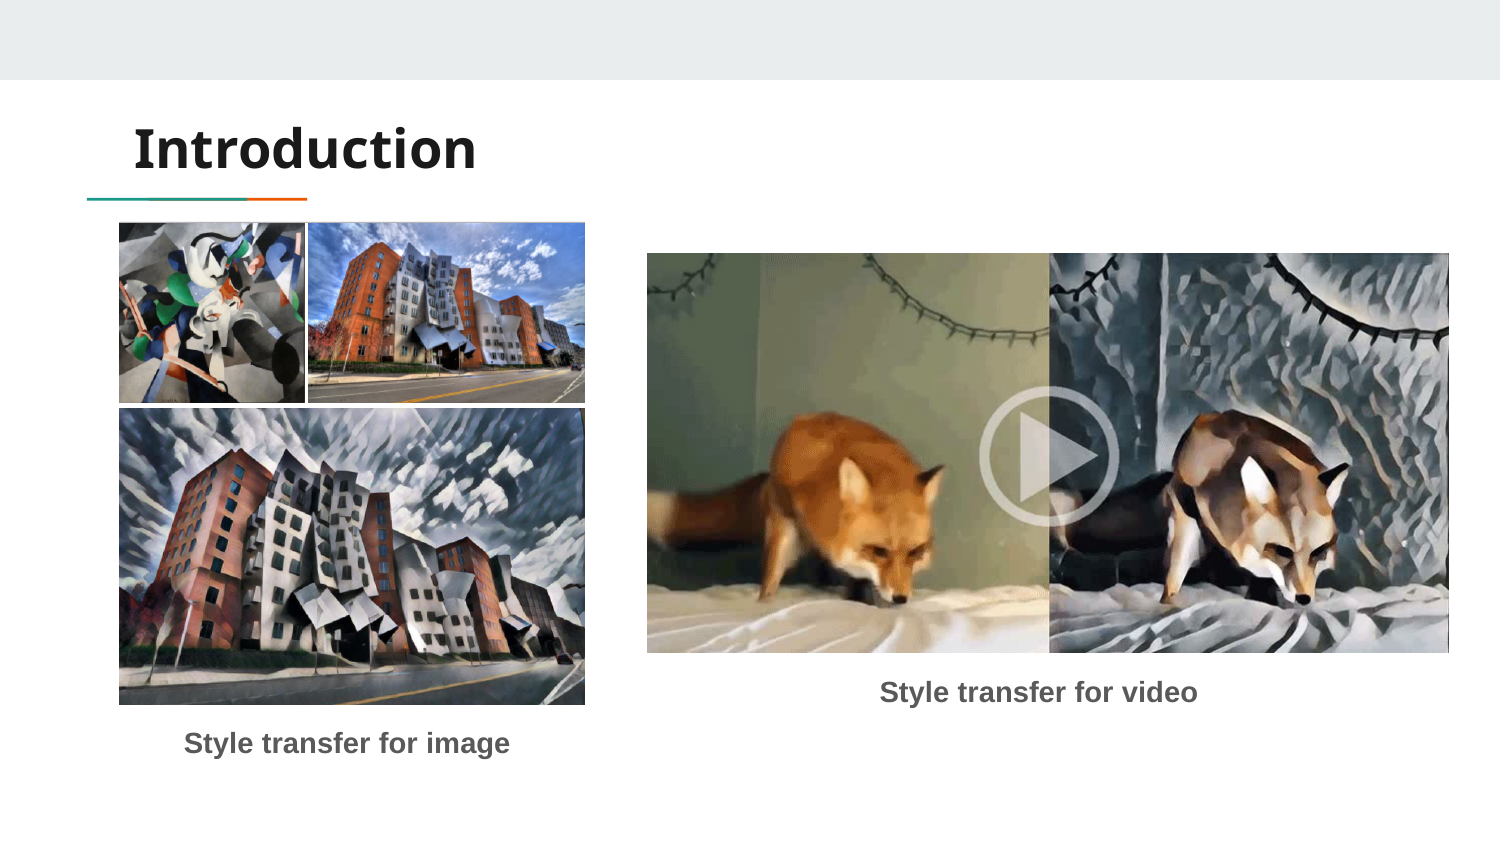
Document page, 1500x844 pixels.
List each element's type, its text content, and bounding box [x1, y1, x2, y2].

title Introduction [119, 99, 1381, 188]
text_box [646, 253, 1450, 717]
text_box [119, 221, 585, 768]
